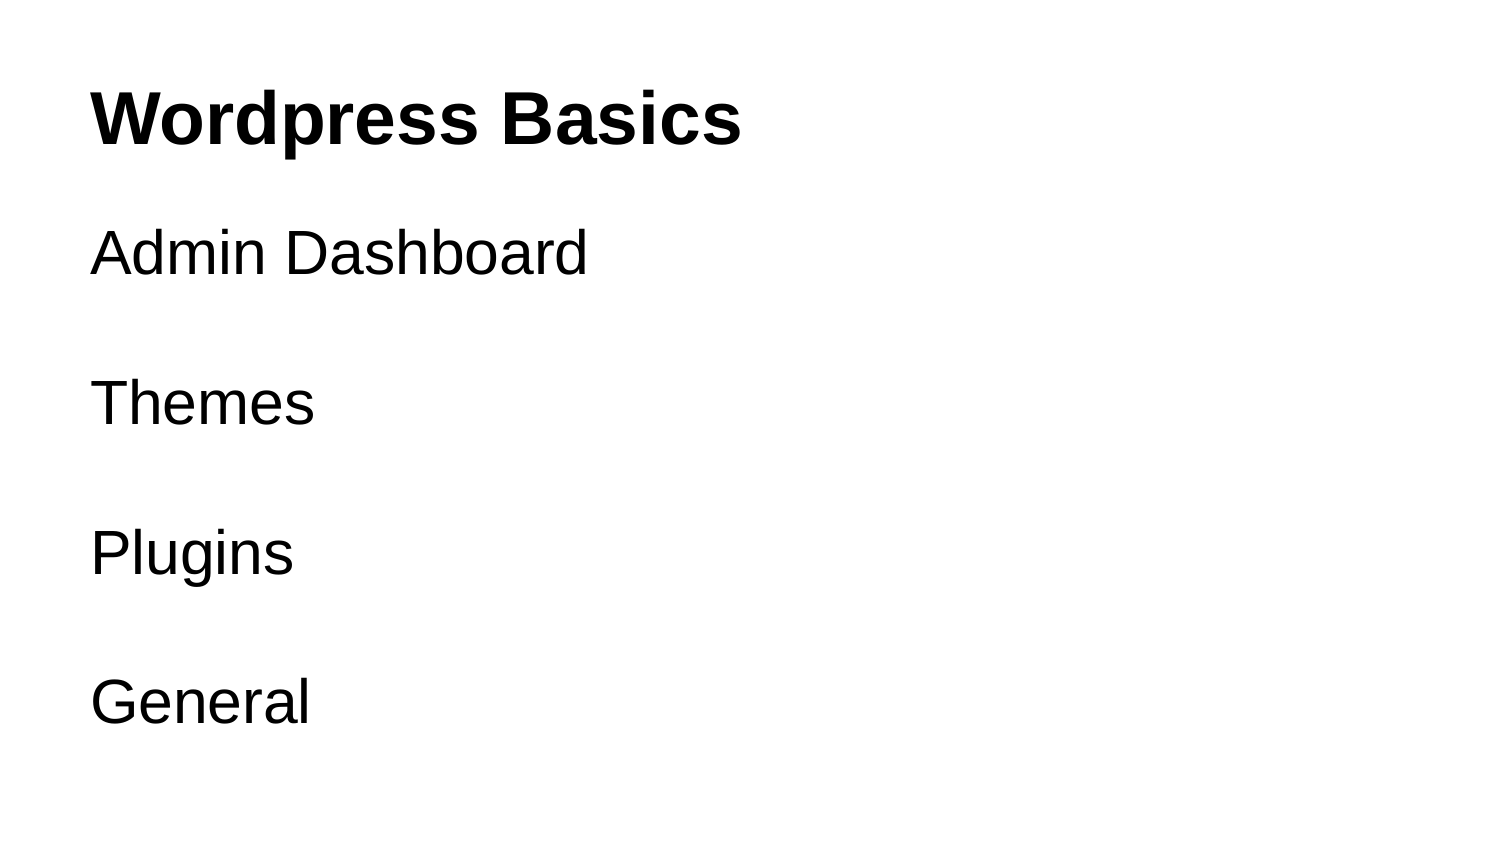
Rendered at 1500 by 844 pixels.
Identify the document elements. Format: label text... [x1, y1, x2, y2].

list Admin Dashboard Themes Plugins General [75, 196, 1425, 808]
title Wordpress Basics [75, 33, 1425, 175]
